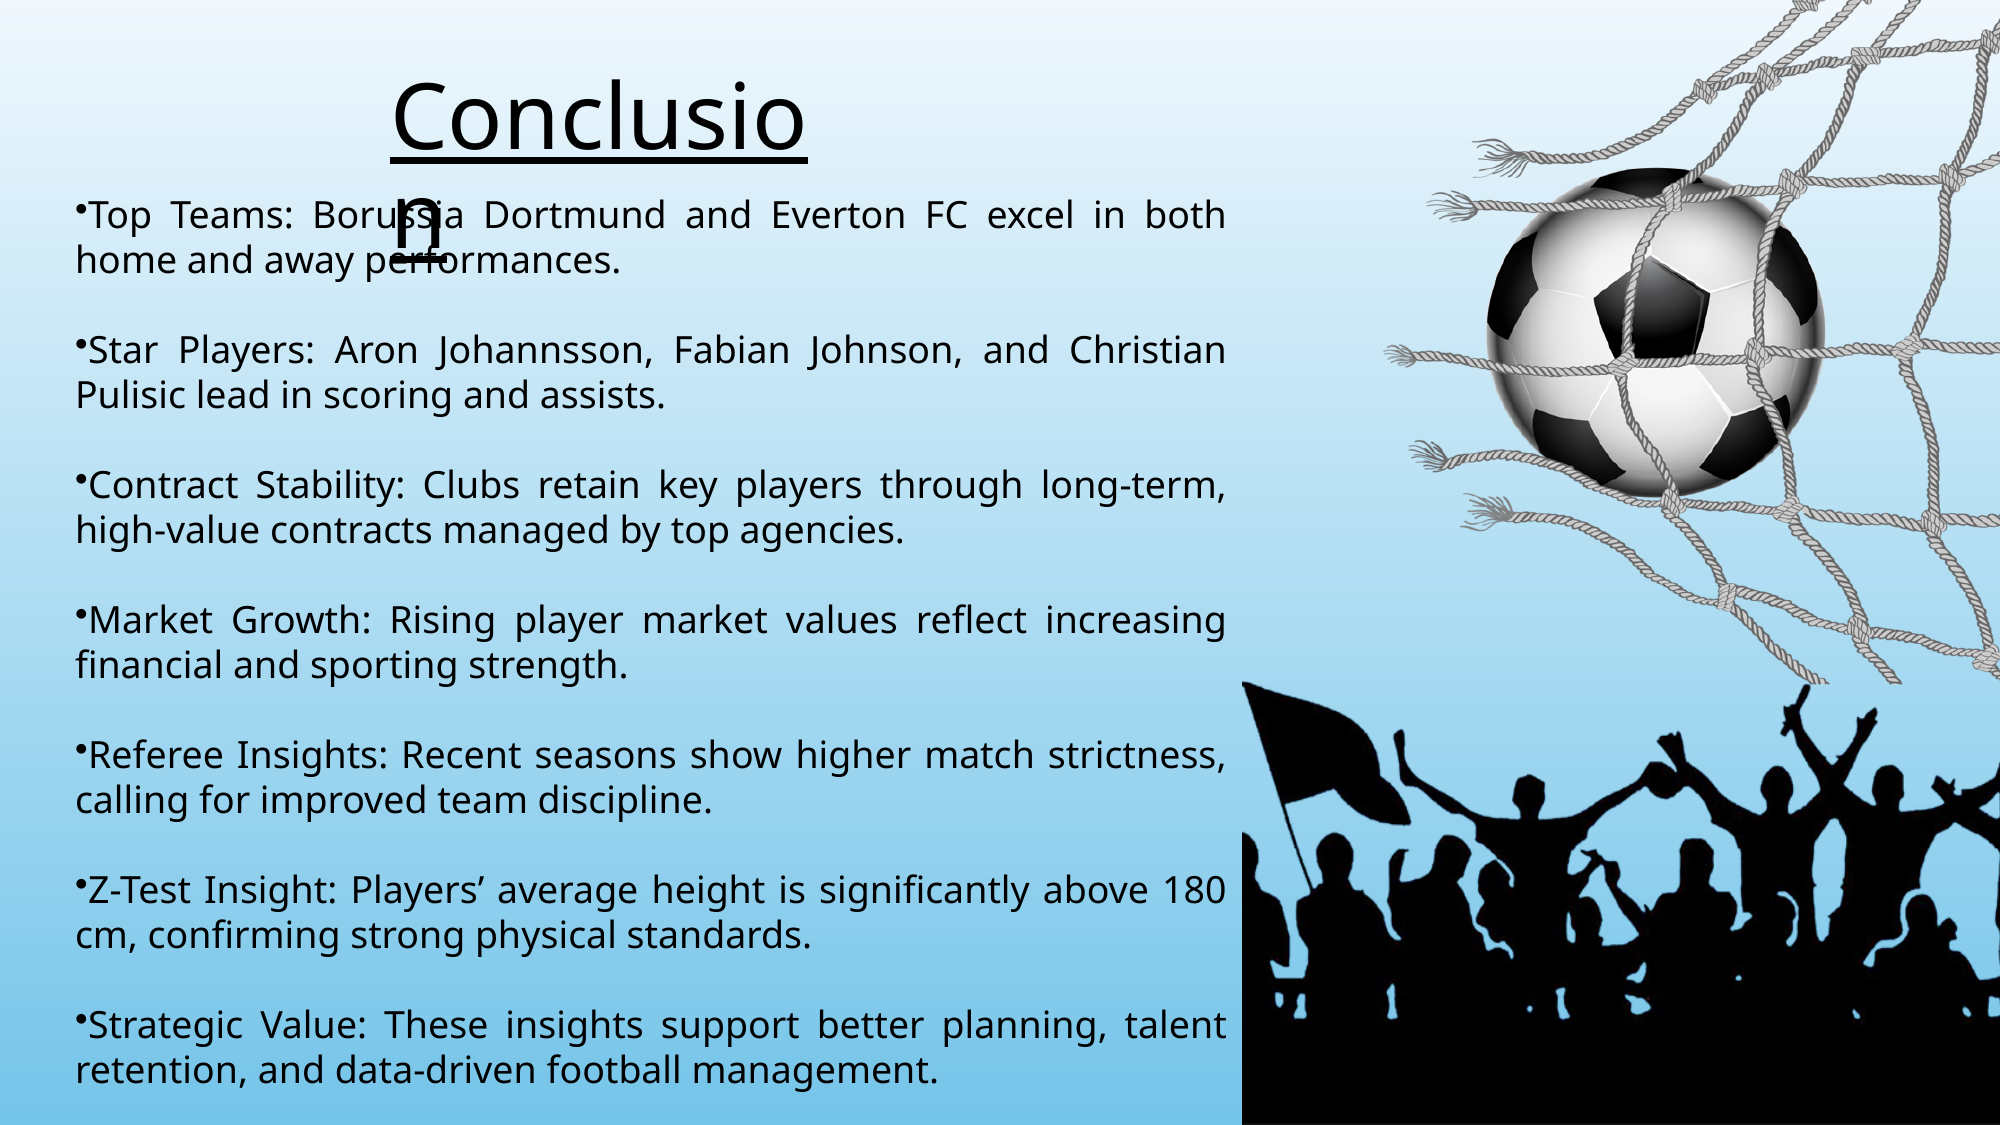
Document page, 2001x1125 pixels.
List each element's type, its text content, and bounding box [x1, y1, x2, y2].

list Top Teams: Borussia Dortmund and Everton FC excel in both home and away performances. Star Players: Aron Johannsson, Fabian Johnson, and Christian Pulisic lead in scoring and assists. Contract Stability: Clubs retain key players through long-term, high-value contracts managed by top agencies. Market Growth: Rising player market values reflect increasing financial and sporting strength. Referee Insights: Recent seasons show higher match strictness, calling for improved team discipline. Z-Test Insight: Players’ average height is significantly above 180 cm, confirming strong physical standards. Strategic Value: These insights support better planning, talent retention, and data-driven football management. [60, 183, 1243, 1099]
title Conclusion [375, 61, 861, 179]
picture [1242, 0, 2000, 1125]
